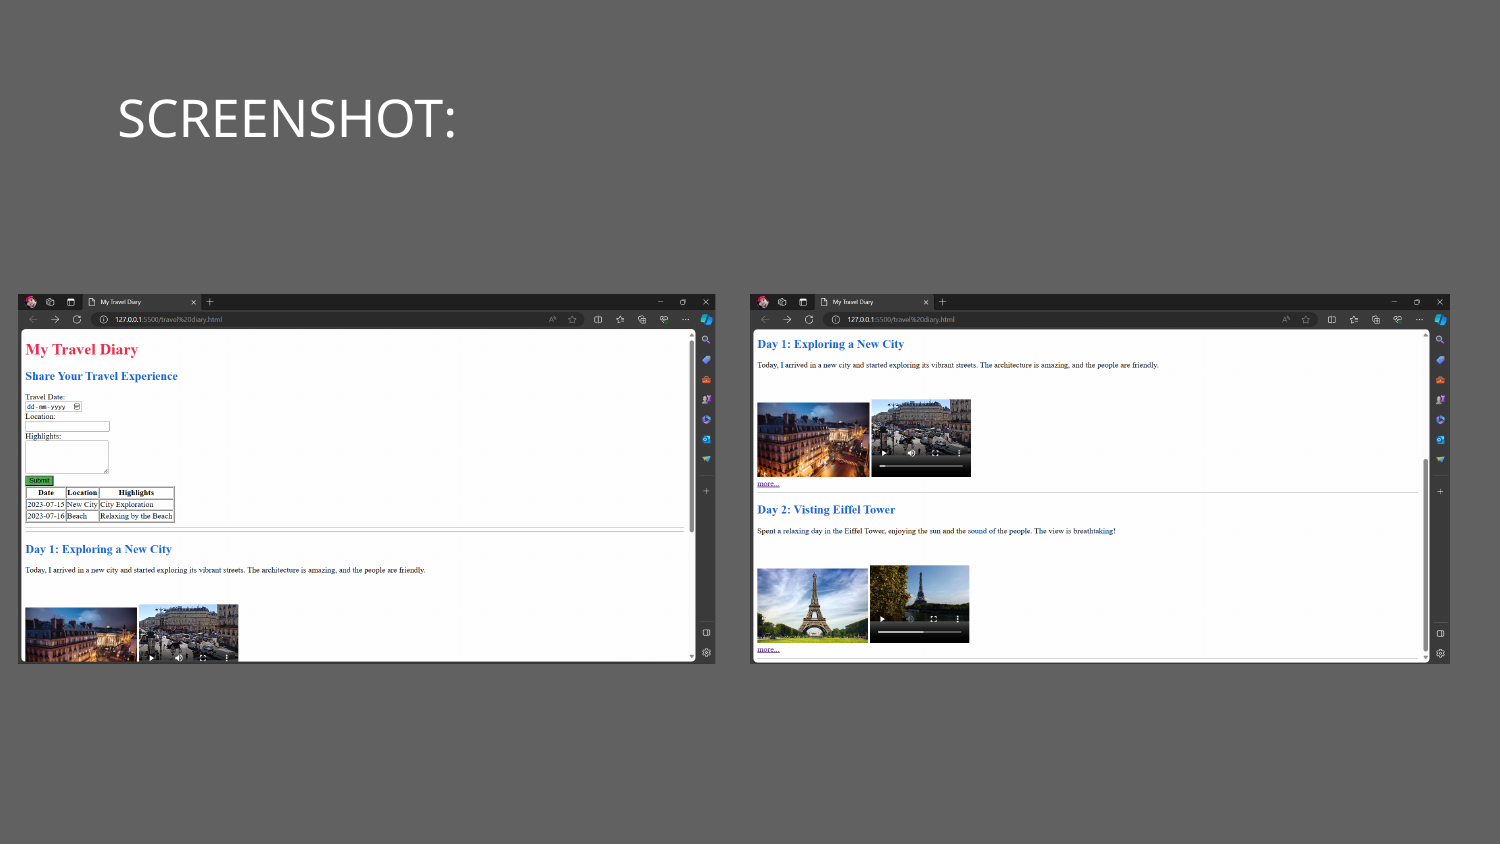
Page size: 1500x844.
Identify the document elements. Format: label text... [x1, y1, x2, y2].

picture [17, 293, 716, 664]
picture [749, 293, 1451, 664]
text_box SCREENSHOT: [102, 69, 629, 195]
